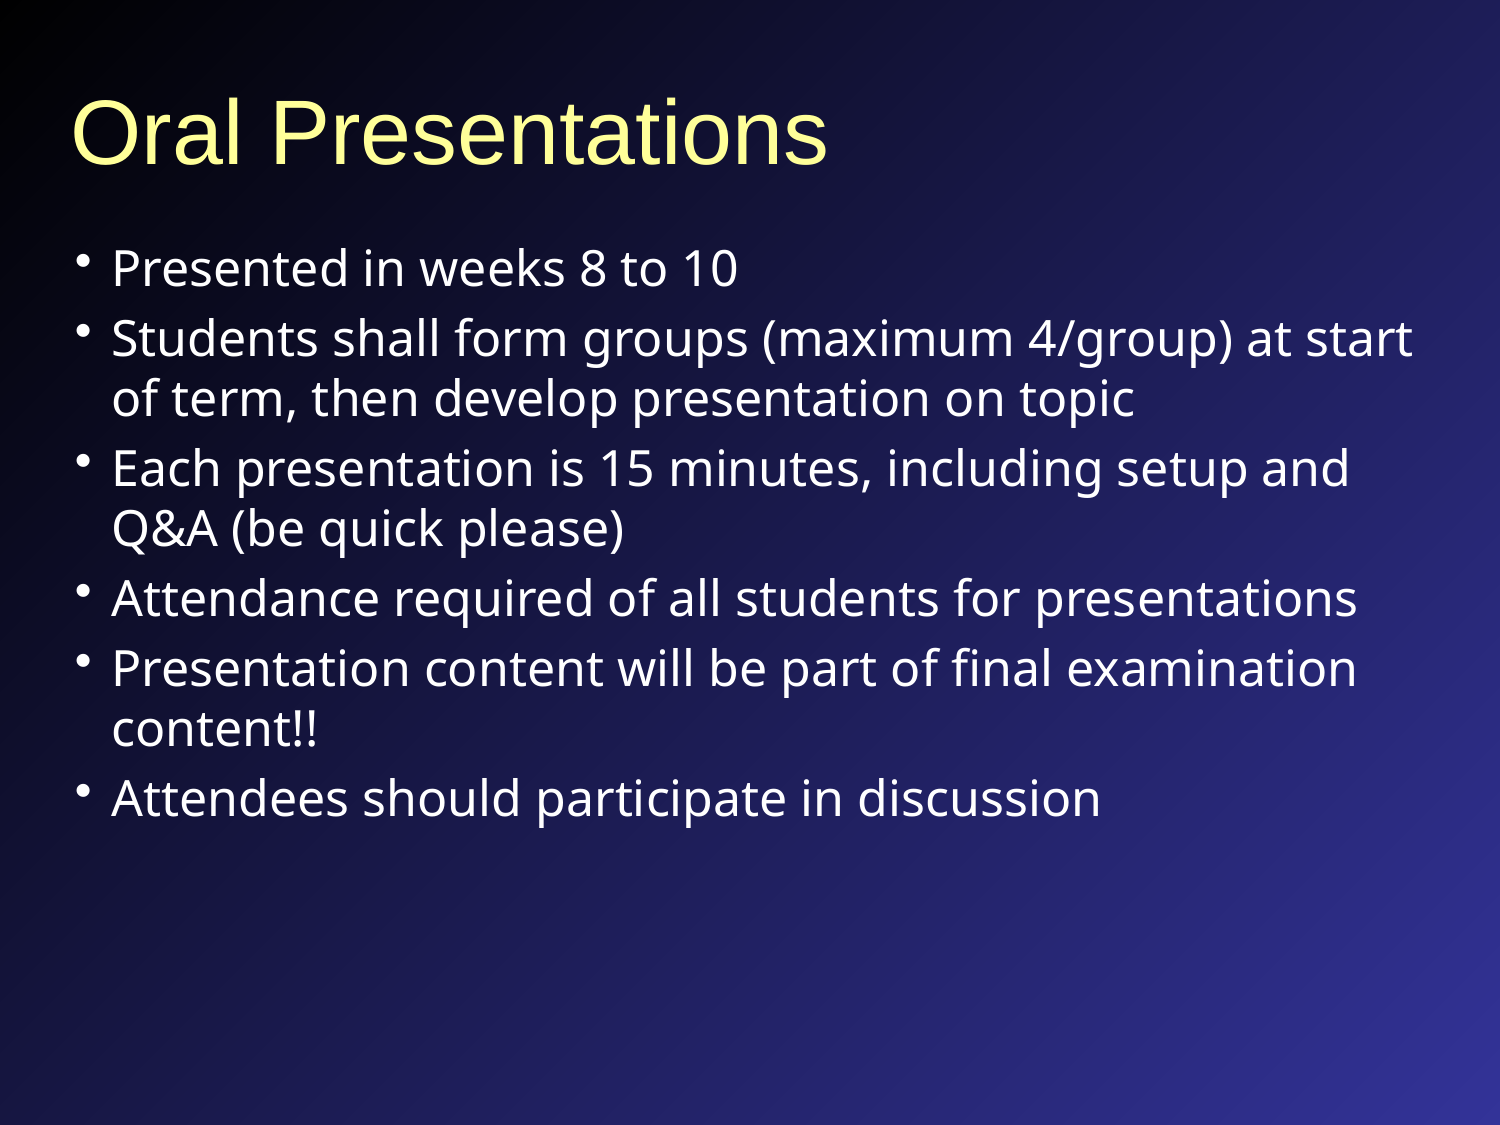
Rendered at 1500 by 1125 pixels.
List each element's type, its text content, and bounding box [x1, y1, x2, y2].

list Presented in weeks 8 to 10 Students shall form groups (maximum 4/group) at start of term, then develop presentation on topic Each presentation is 15 minutes, including setup and Q&A (be quick please) Attendance required of all students for presentations Presentation content will be part of final examination content!! Attendees should participate in discussion [59, 228, 1437, 1006]
title Oral Presentations [55, 65, 1435, 192]
